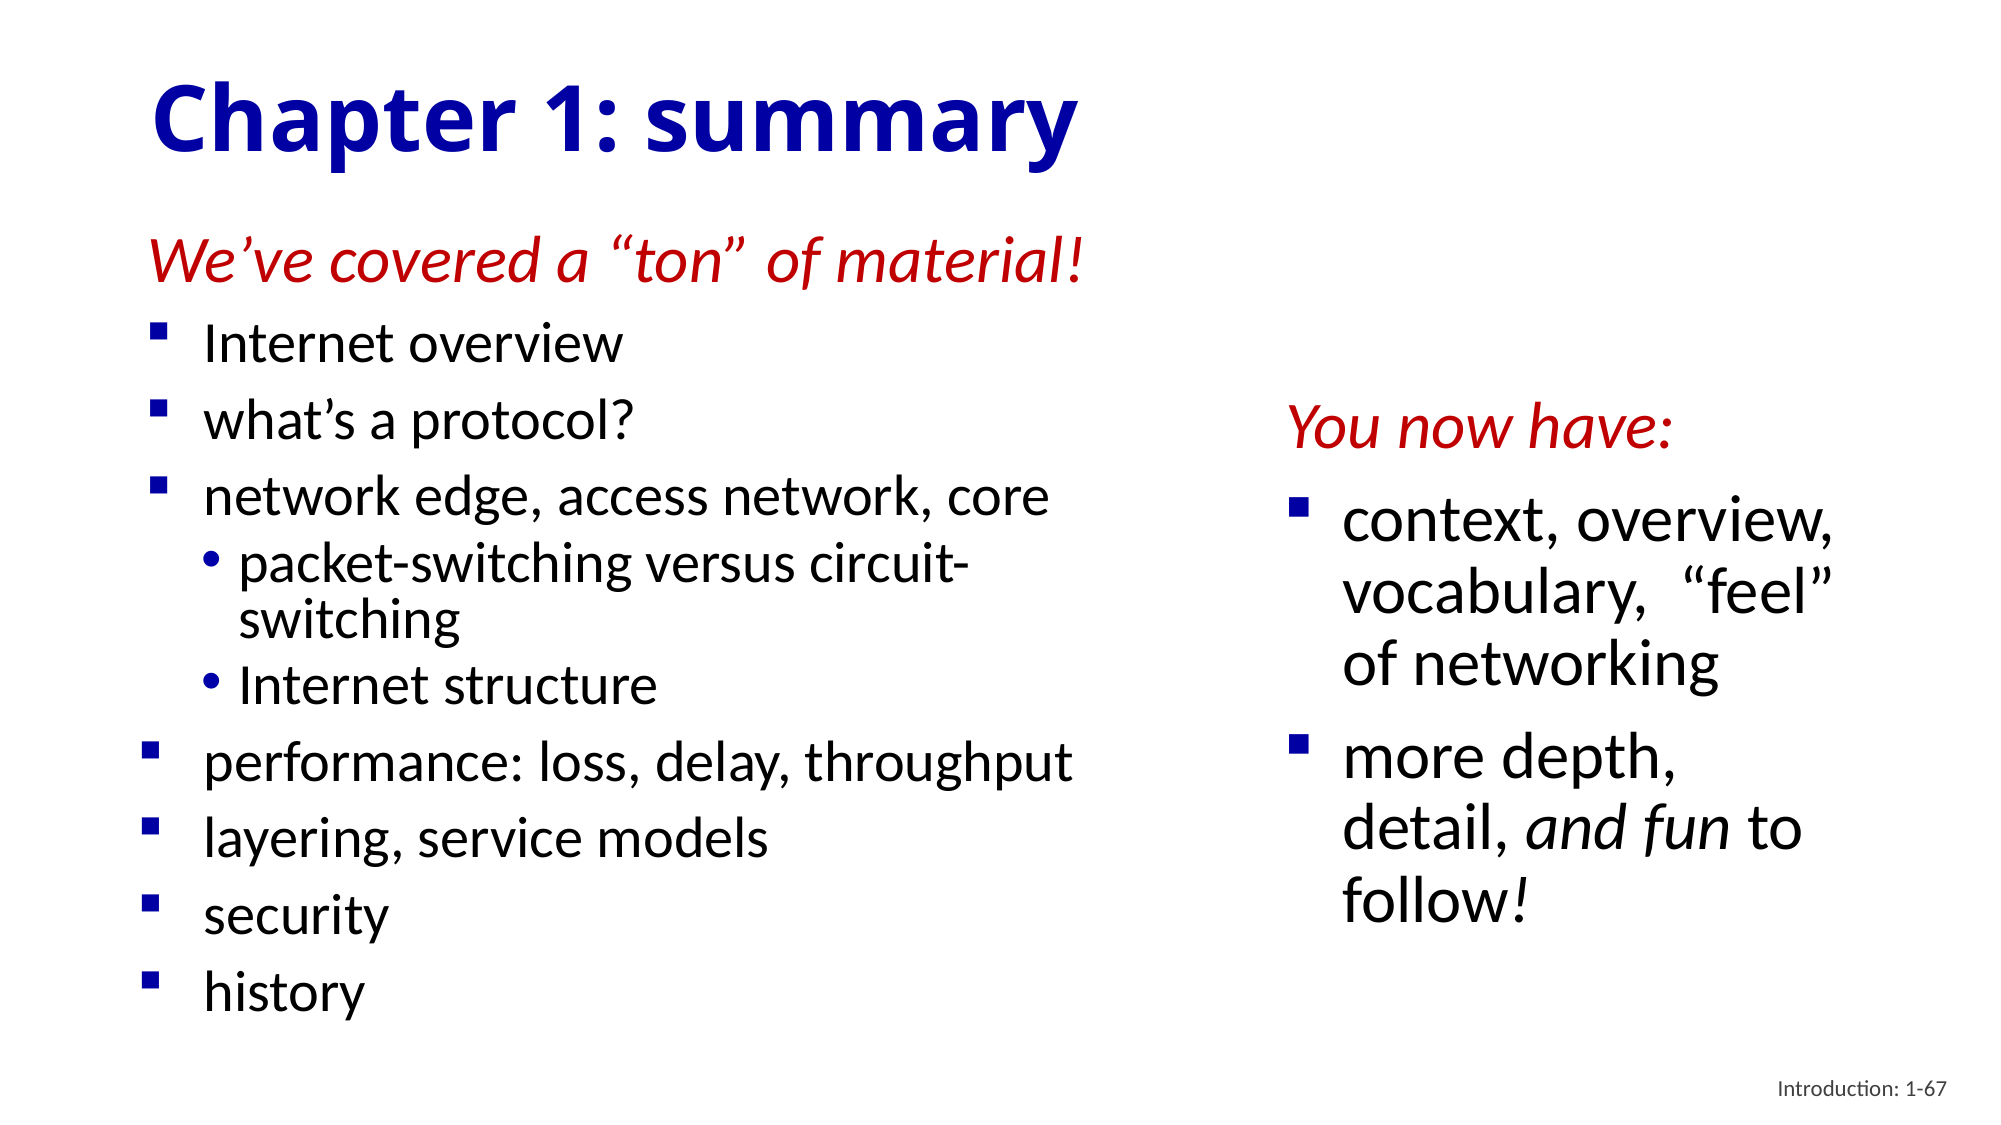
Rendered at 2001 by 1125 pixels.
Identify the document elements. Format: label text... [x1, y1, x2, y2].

slide_number Introduction: 1-67 [1512, 1056, 1963, 1117]
text_box You now have: context, overview, vocabulary, “feel” of networking more depth, detail, and fun to follow! [1249, 383, 1861, 978]
text_box We’ve covered a “ton” of material! Internet overview what’s a protocol? network edge, access network, core packet-switching versus circuit-switching Internet structure performance: loss, delay, throughput layering, service models security history [111, 217, 1127, 1074]
title Chapter 1: summary [135, 47, 1861, 195]
